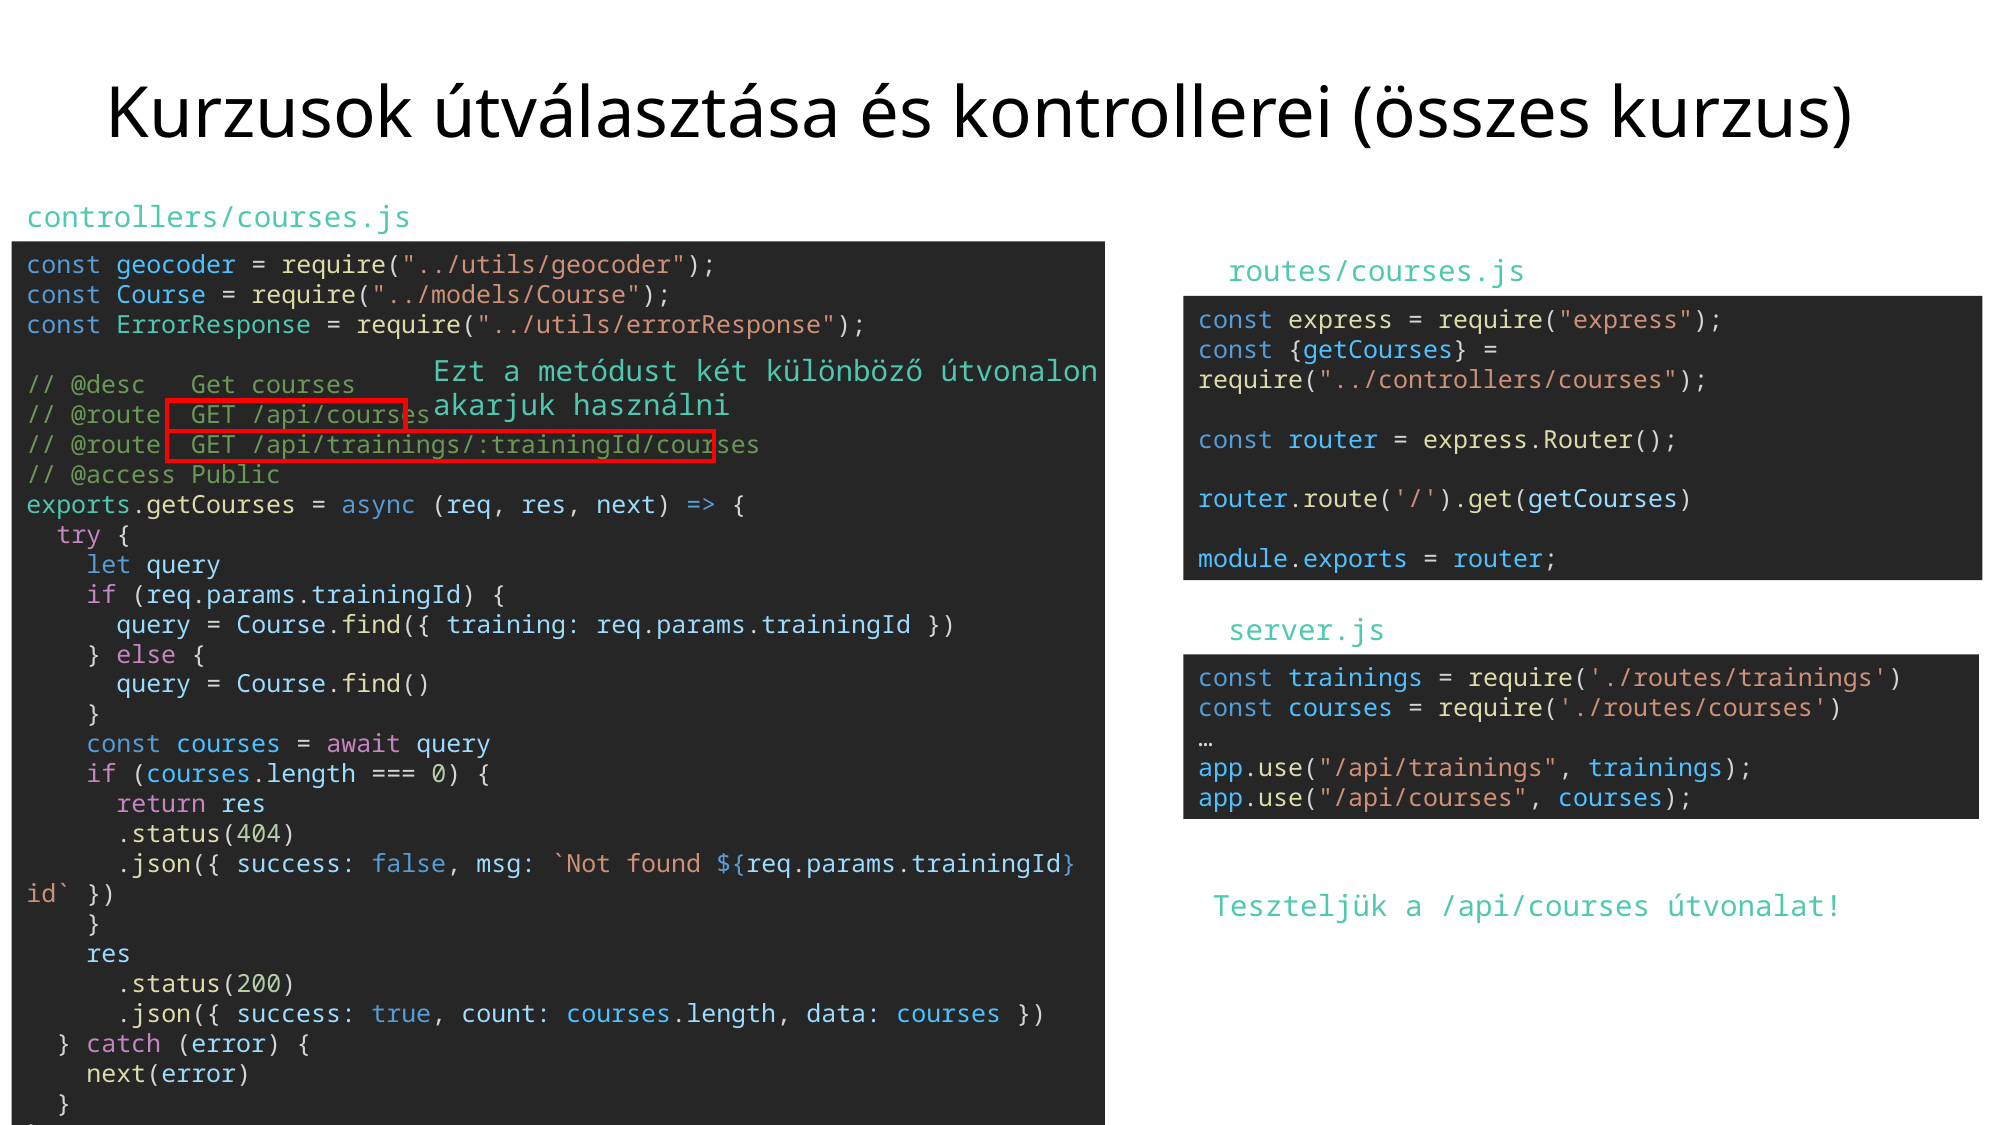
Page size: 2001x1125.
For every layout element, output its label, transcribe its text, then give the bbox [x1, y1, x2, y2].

text_box routes/courses.js [1213, 245, 1847, 296]
text_box const trainings = require('./routes/trainings') const courses = require('./routes/courses') … app.use("/api/trainings", trainings); app.use("/api/courses", courses); [1183, 654, 1979, 819]
text_box const express = require("express"); const {getCourses} = require("../controllers/courses"); const router = express.Router(); router.route('/').get(getCourses) module.exports = router; [1183, 295, 1983, 581]
text_box server.js [1213, 603, 1847, 654]
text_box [11, 191, 1105, 1125]
text_box Teszteljük a /api/courses útvonalat! [1197, 879, 1974, 930]
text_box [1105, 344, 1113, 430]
title Kurzusok útválasztása és kontrollerei (összes kurzus) [90, 59, 1913, 170]
